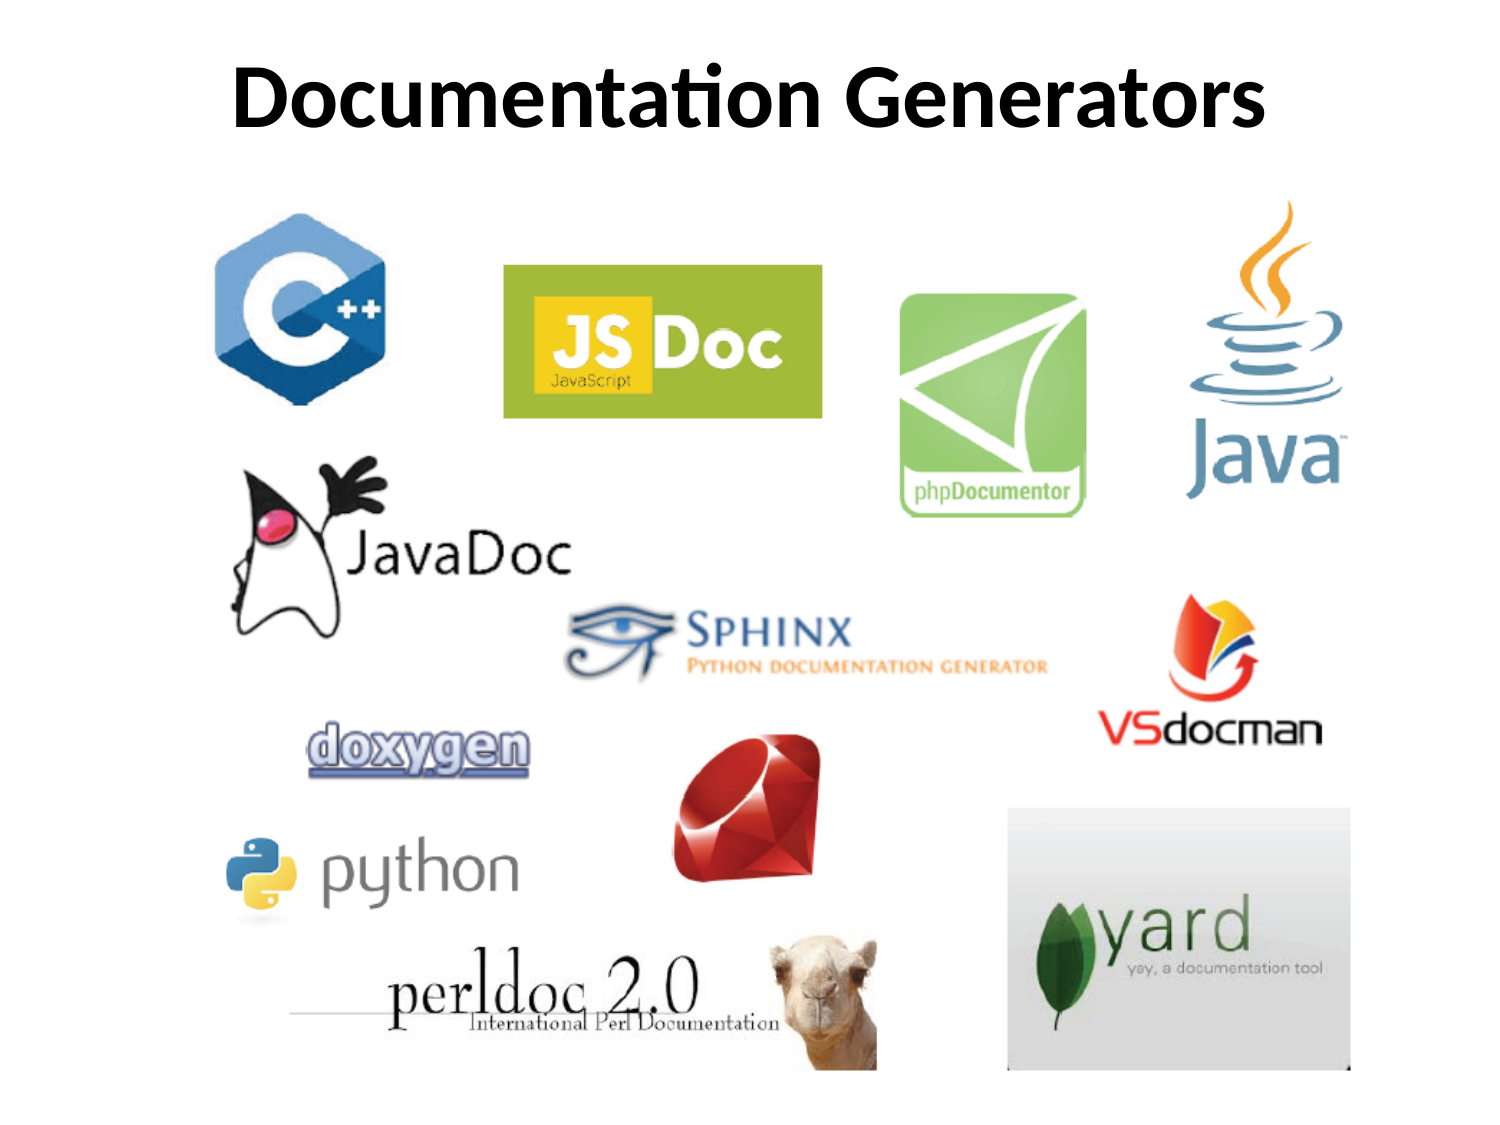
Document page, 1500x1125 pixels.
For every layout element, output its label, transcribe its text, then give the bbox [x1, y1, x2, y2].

title Documentation Generators [75, 45, 1425, 138]
picture [162, 199, 1371, 1076]
